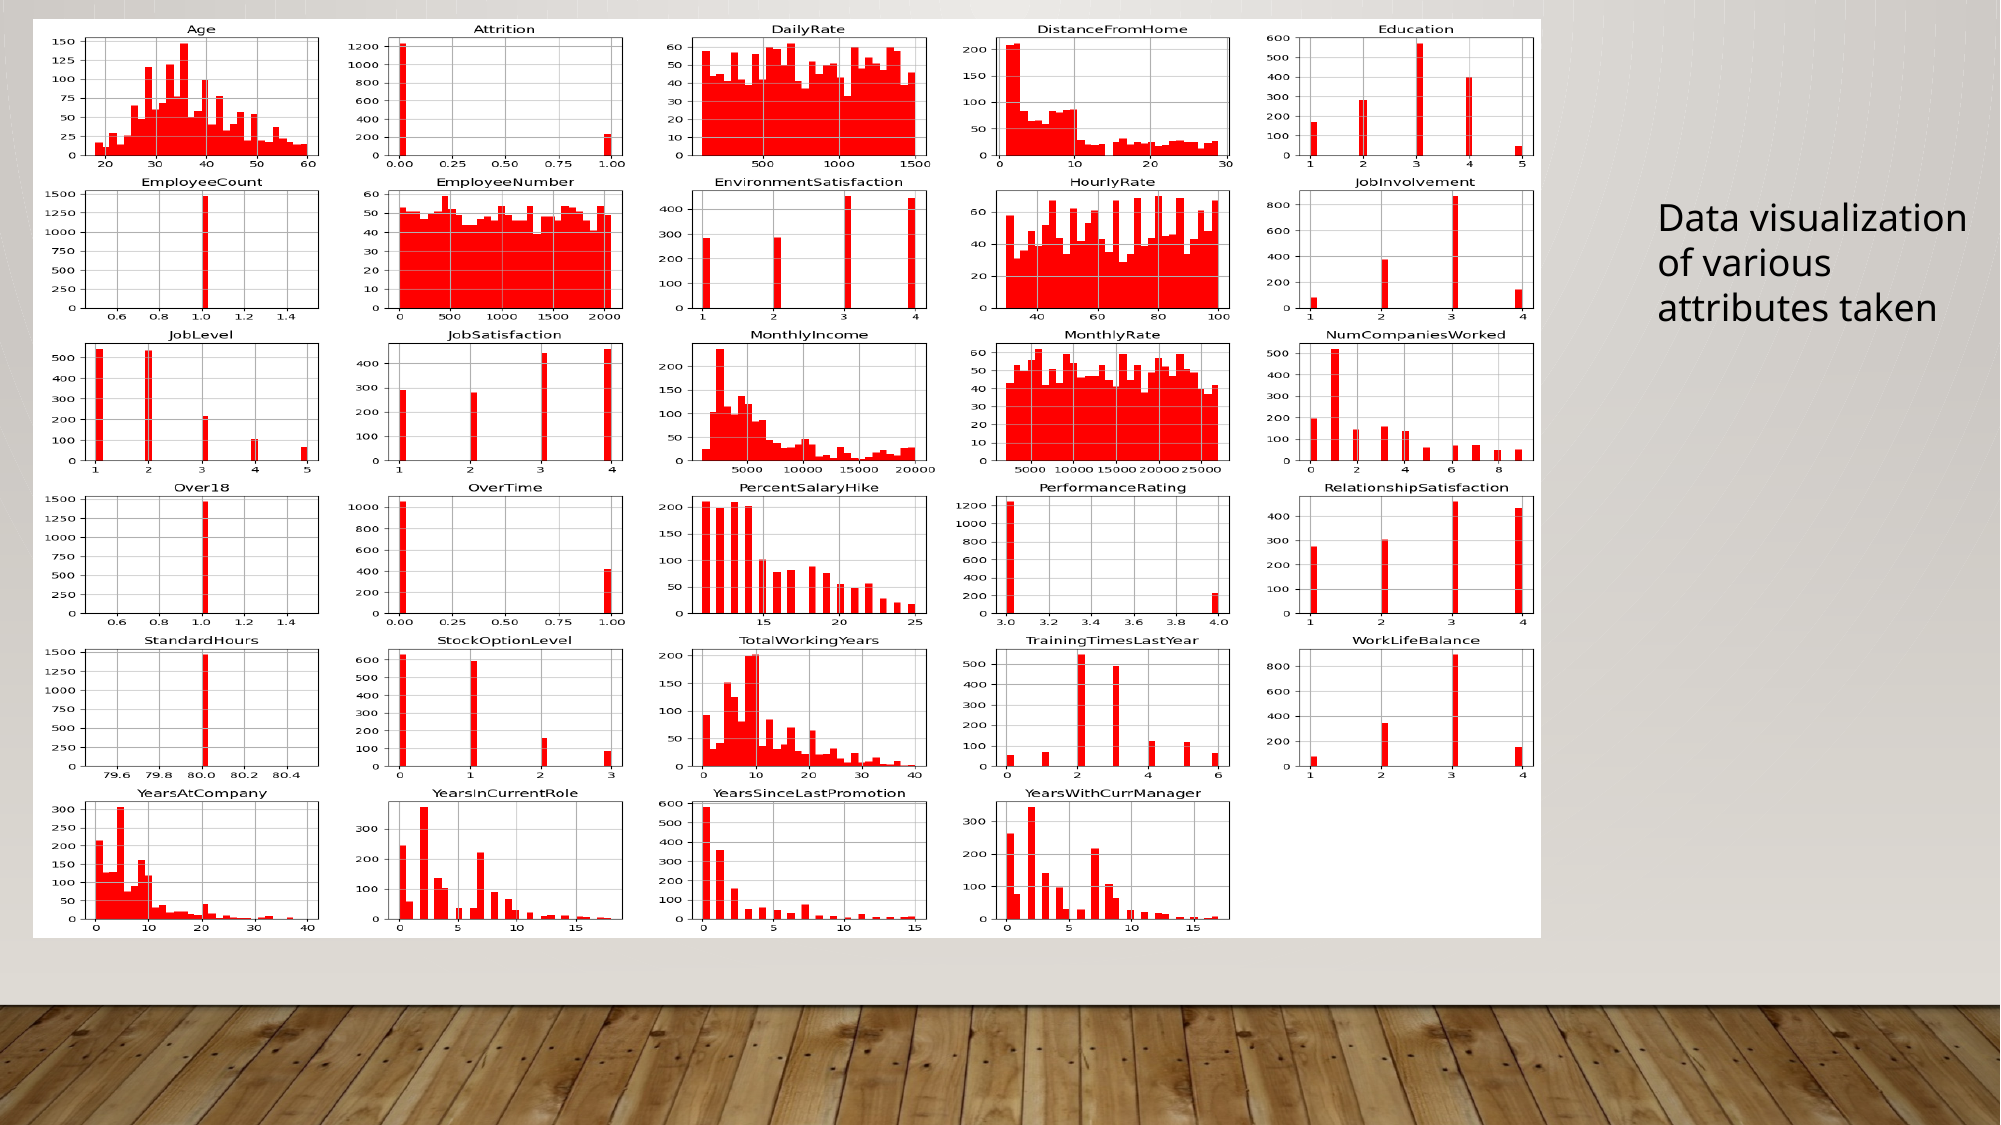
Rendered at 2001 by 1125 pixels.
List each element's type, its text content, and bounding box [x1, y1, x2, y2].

picture [0, 1005, 2000, 1125]
text_box Data visualization of various attributes taken [1642, 186, 1984, 337]
picture [32, 19, 1542, 939]
